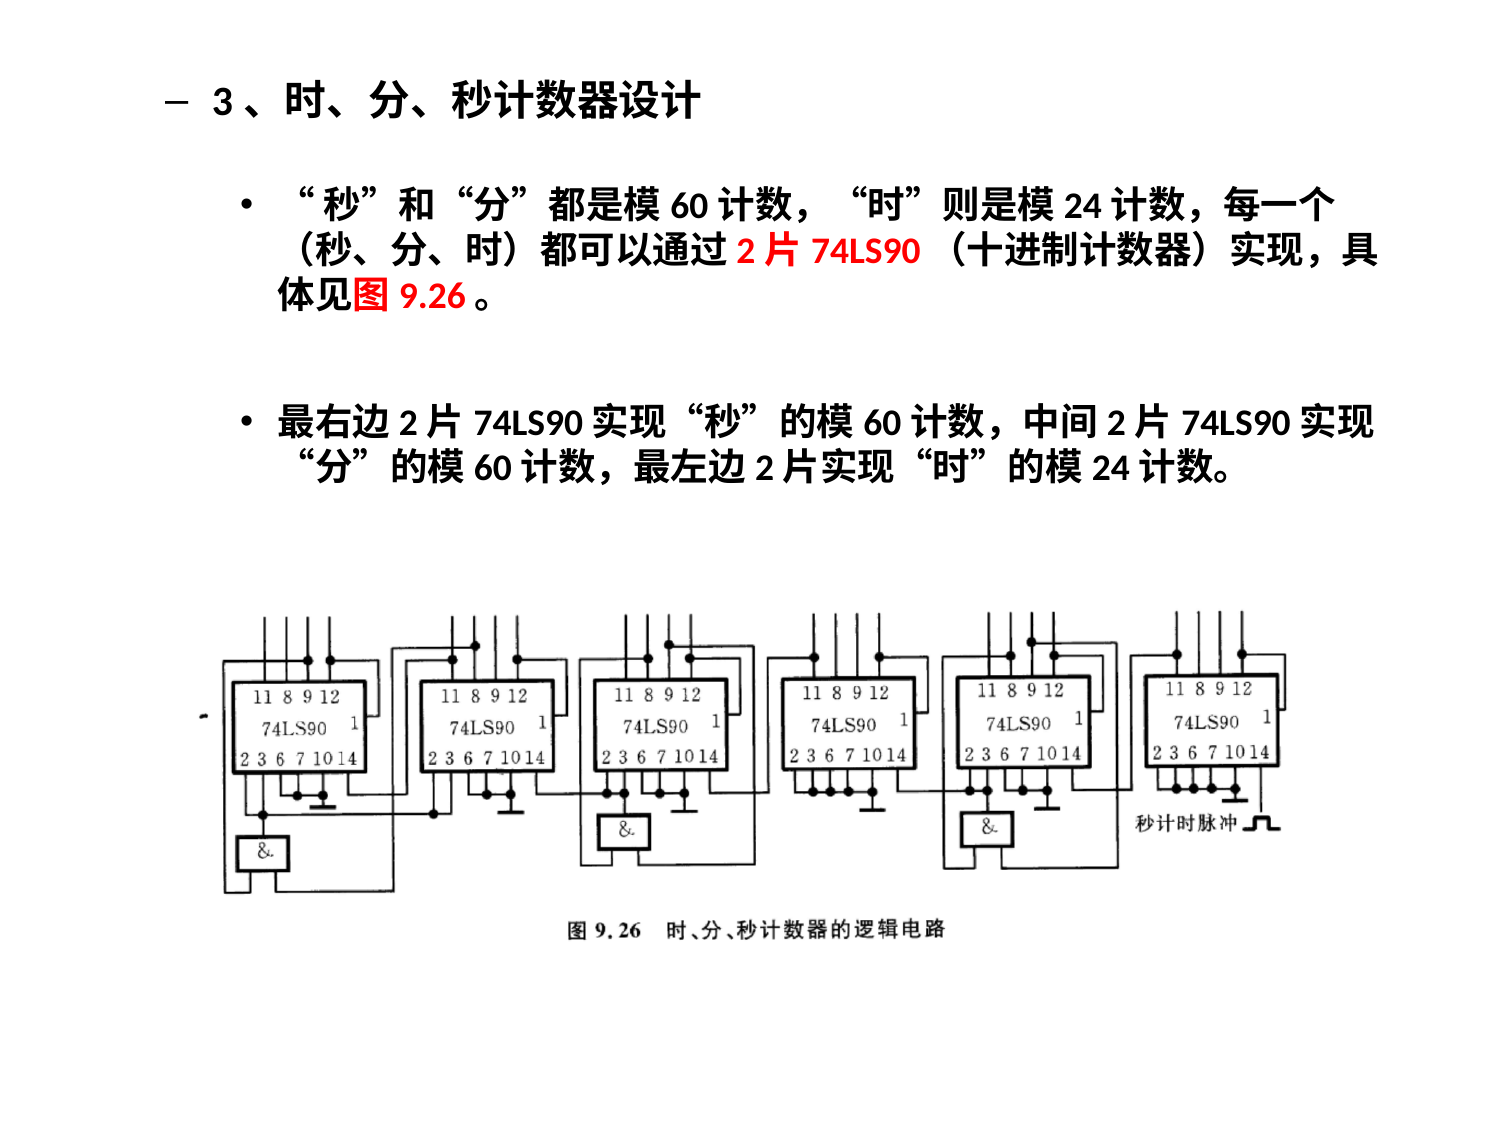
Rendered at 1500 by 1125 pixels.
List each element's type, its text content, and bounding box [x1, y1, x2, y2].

list 3、时、分、秒计数器设计 “秒”和“分”都是模60计数，“时”则是模24计数，每一个（秒、分、时）都可以通过2片74LS90（十进制计数器）实现，具体见图9.26。 最右边2片74LS90实现“秒”的模60计数，中间2片74LS90实现“分”的模60计数，最左边2片实现“时”的模24计数。 [75, 66, 1425, 787]
picture [197, 603, 1303, 953]
